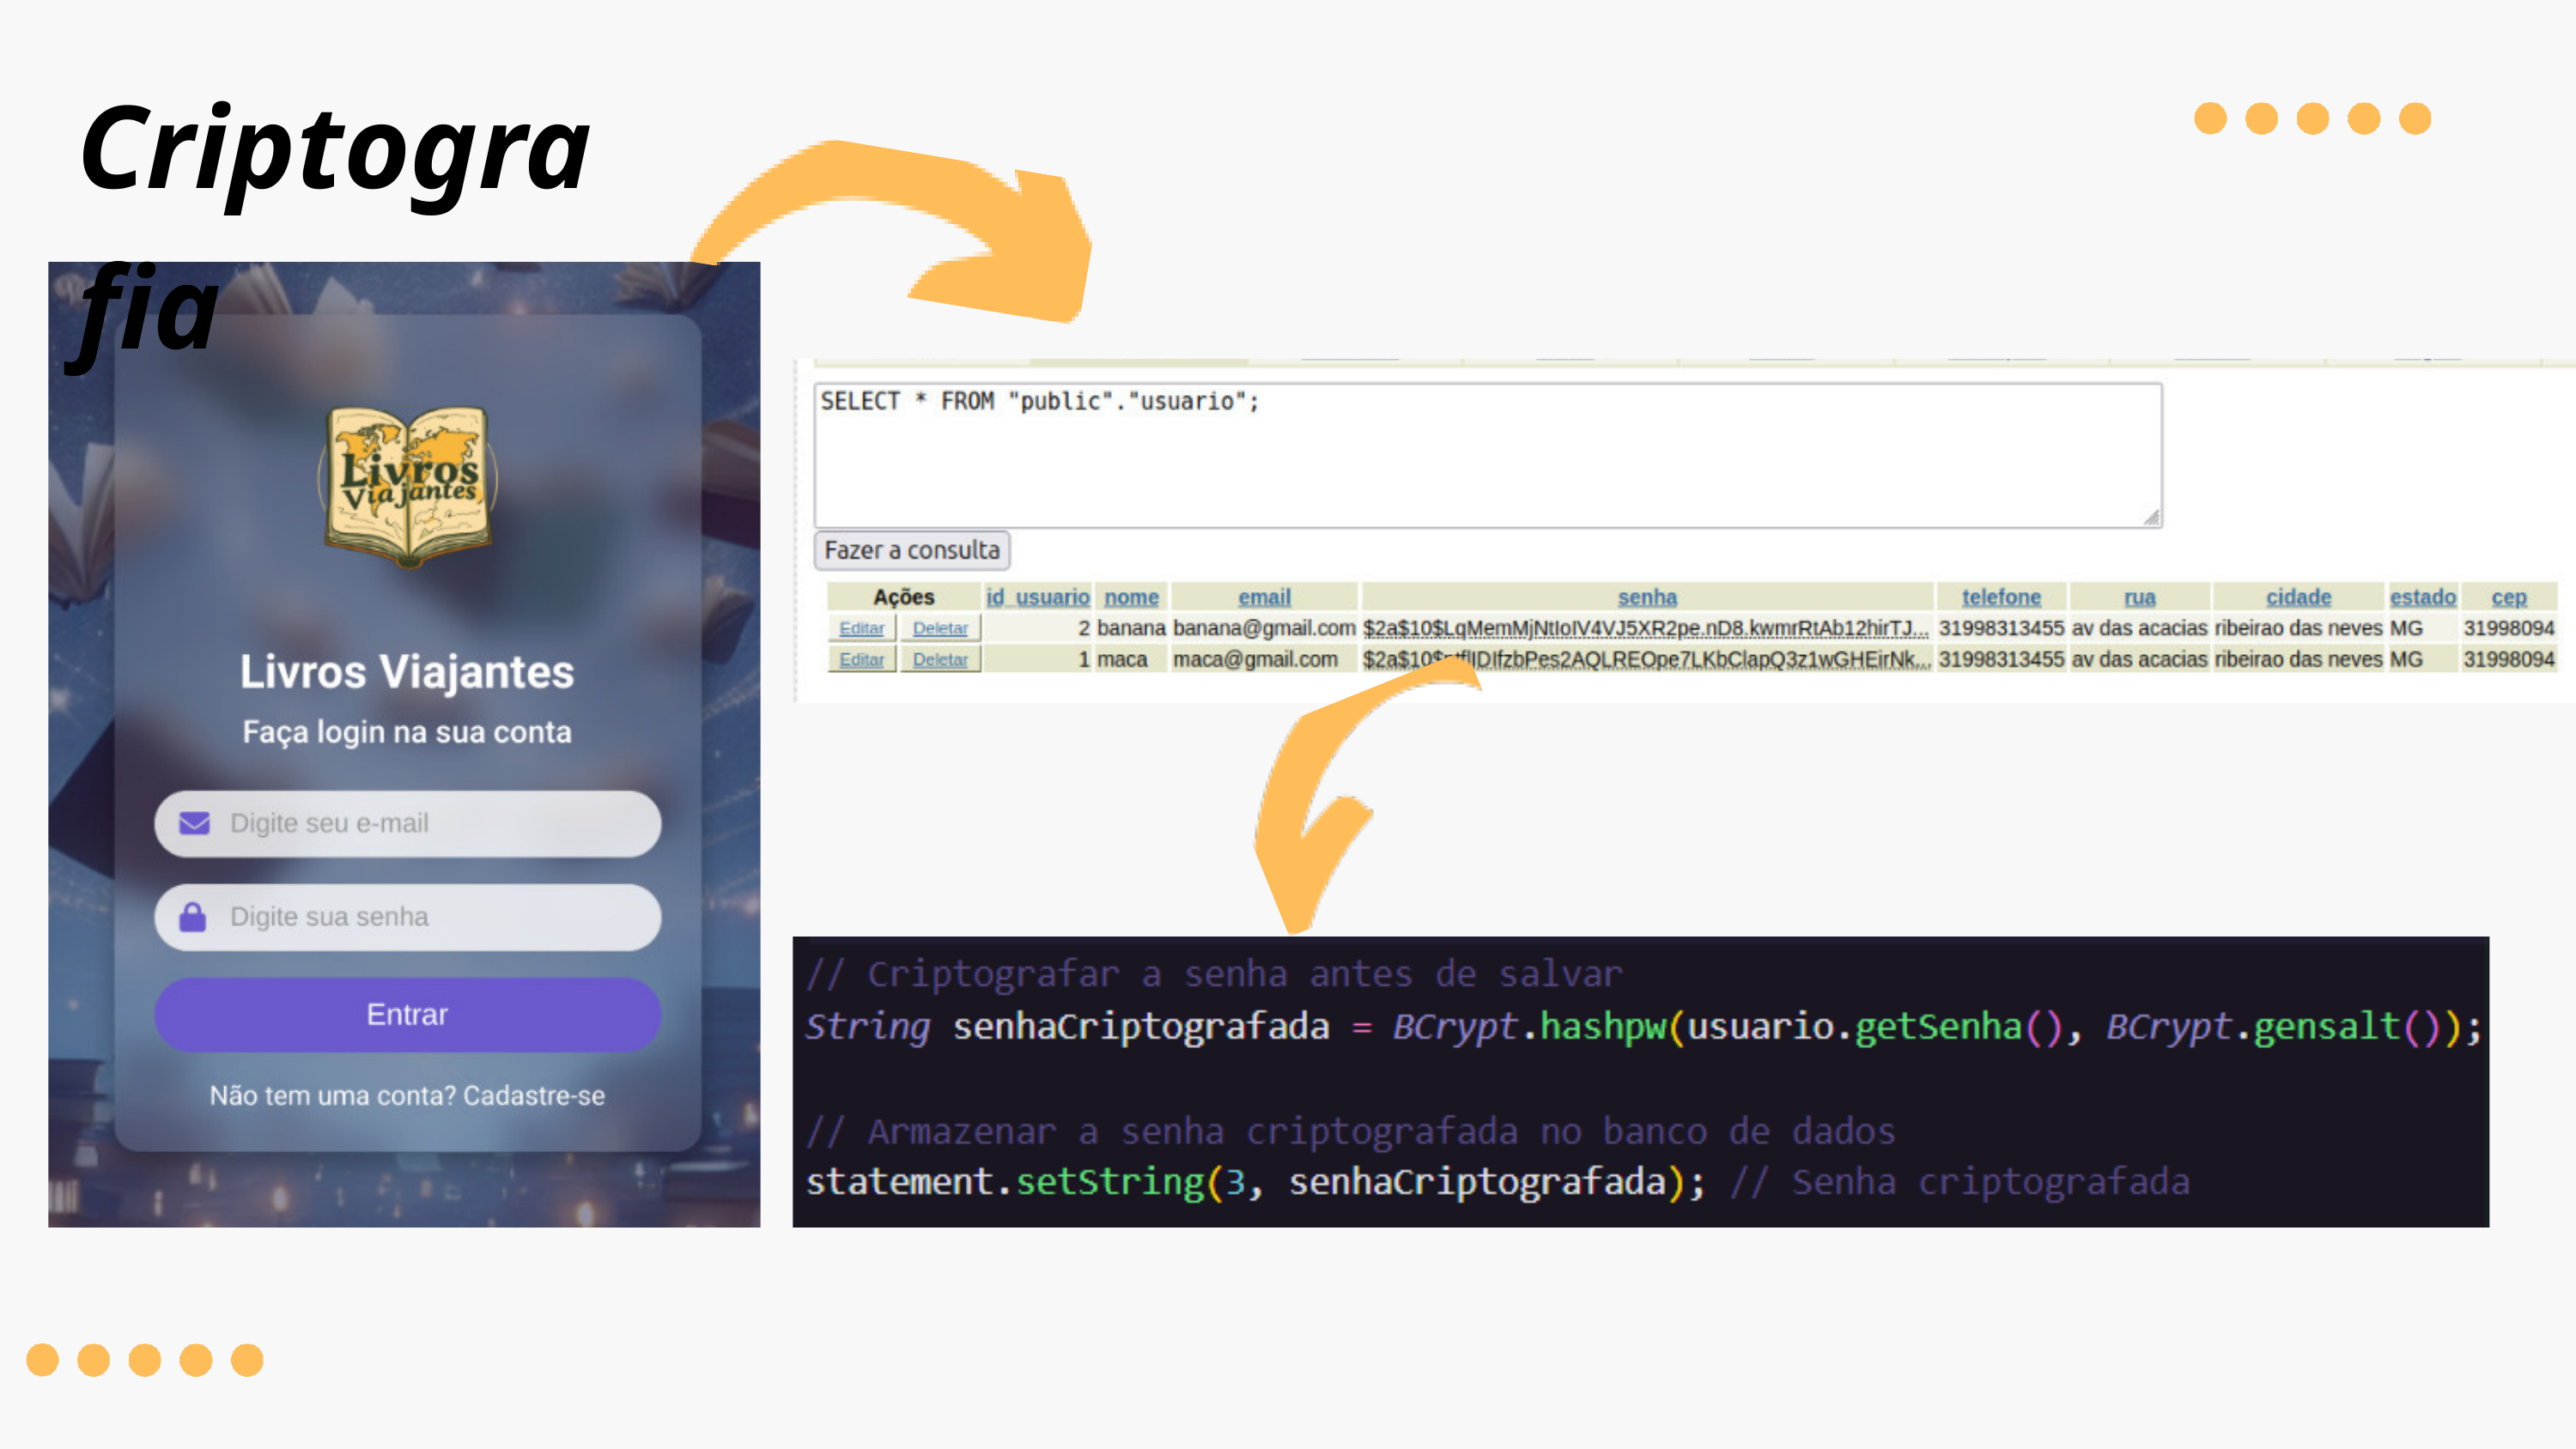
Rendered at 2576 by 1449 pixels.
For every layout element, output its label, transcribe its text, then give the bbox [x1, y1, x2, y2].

text_box [26, 1342, 264, 1378]
text_box [793, 937, 2490, 1228]
text_box [1214, 650, 1541, 937]
text_box [48, 262, 761, 1228]
text_box [681, 118, 1103, 326]
text_box Criptografia [76, 51, 617, 372]
text_box [2194, 100, 2432, 136]
text_box [793, 359, 2576, 703]
